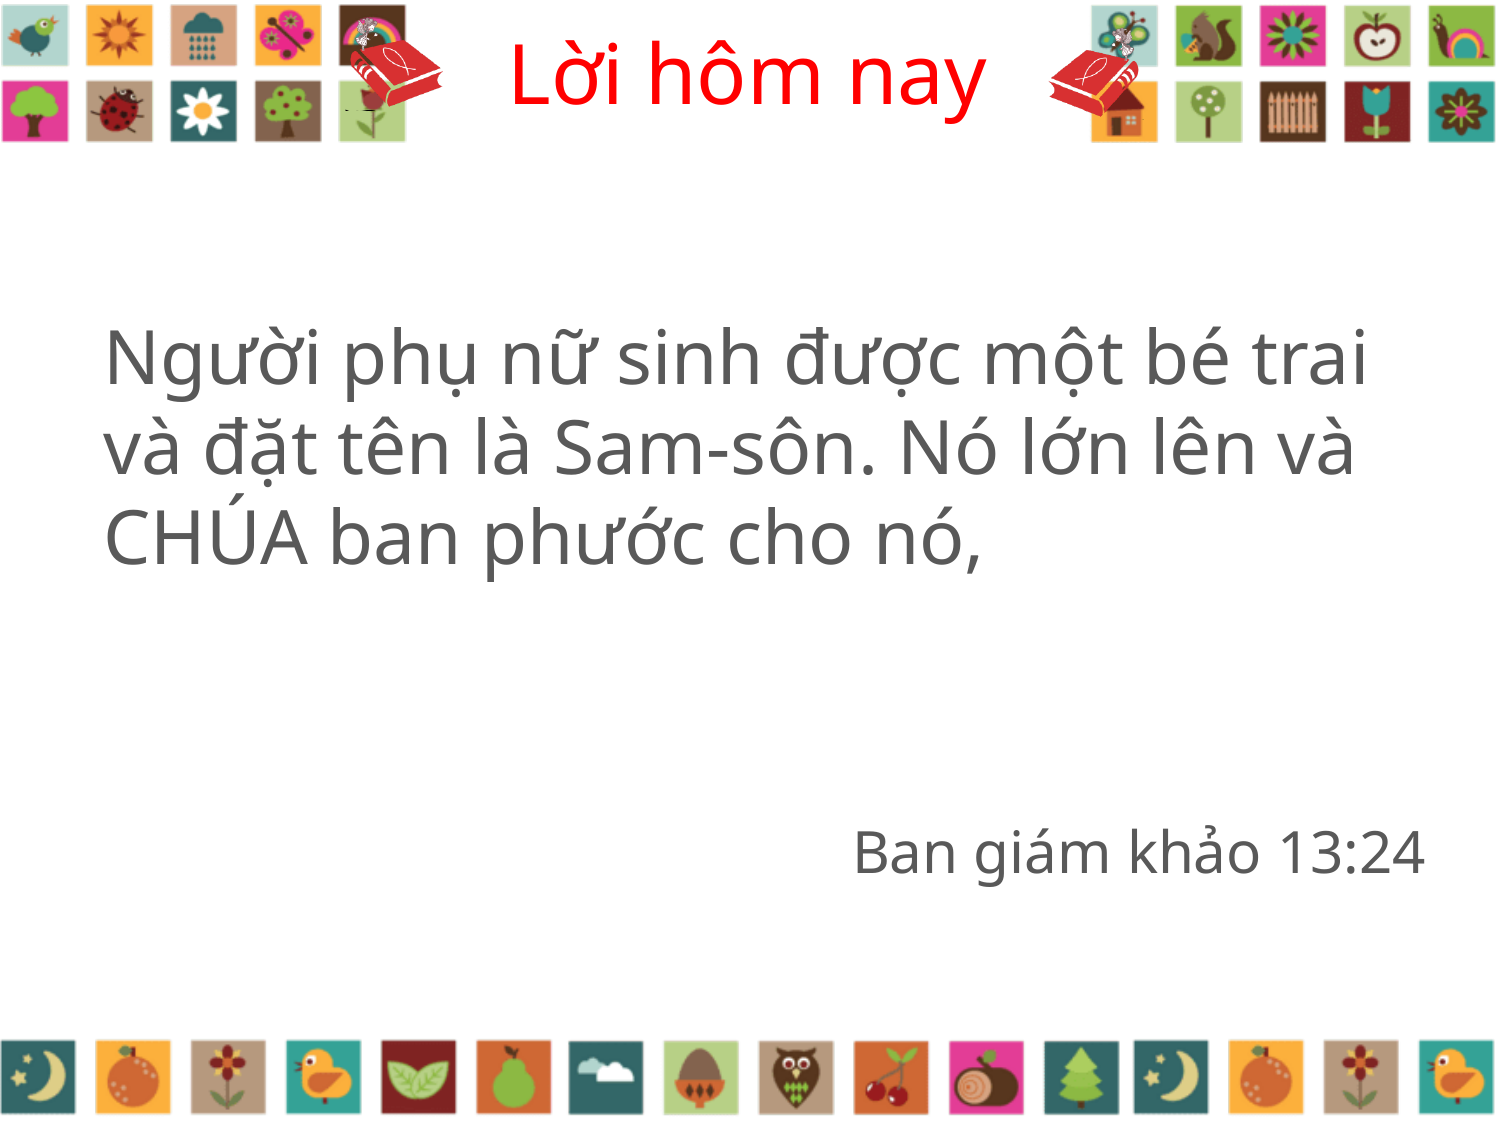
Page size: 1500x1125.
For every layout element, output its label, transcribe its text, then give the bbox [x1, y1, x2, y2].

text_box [0, 1028, 1500, 1118]
text_box Lời hôm nay [425, 13, 1077, 129]
picture [1016, 3, 1500, 150]
picture [0, 3, 475, 150]
text_box Người phụ nữ sinh được một bé trai và đặt tên là Sam-sôn. Nó lớn lên và CHÚA ban phước cho nó, [88, 302, 1436, 588]
text_box Ban giám khảo 13:24 [808, 807, 1441, 893]
